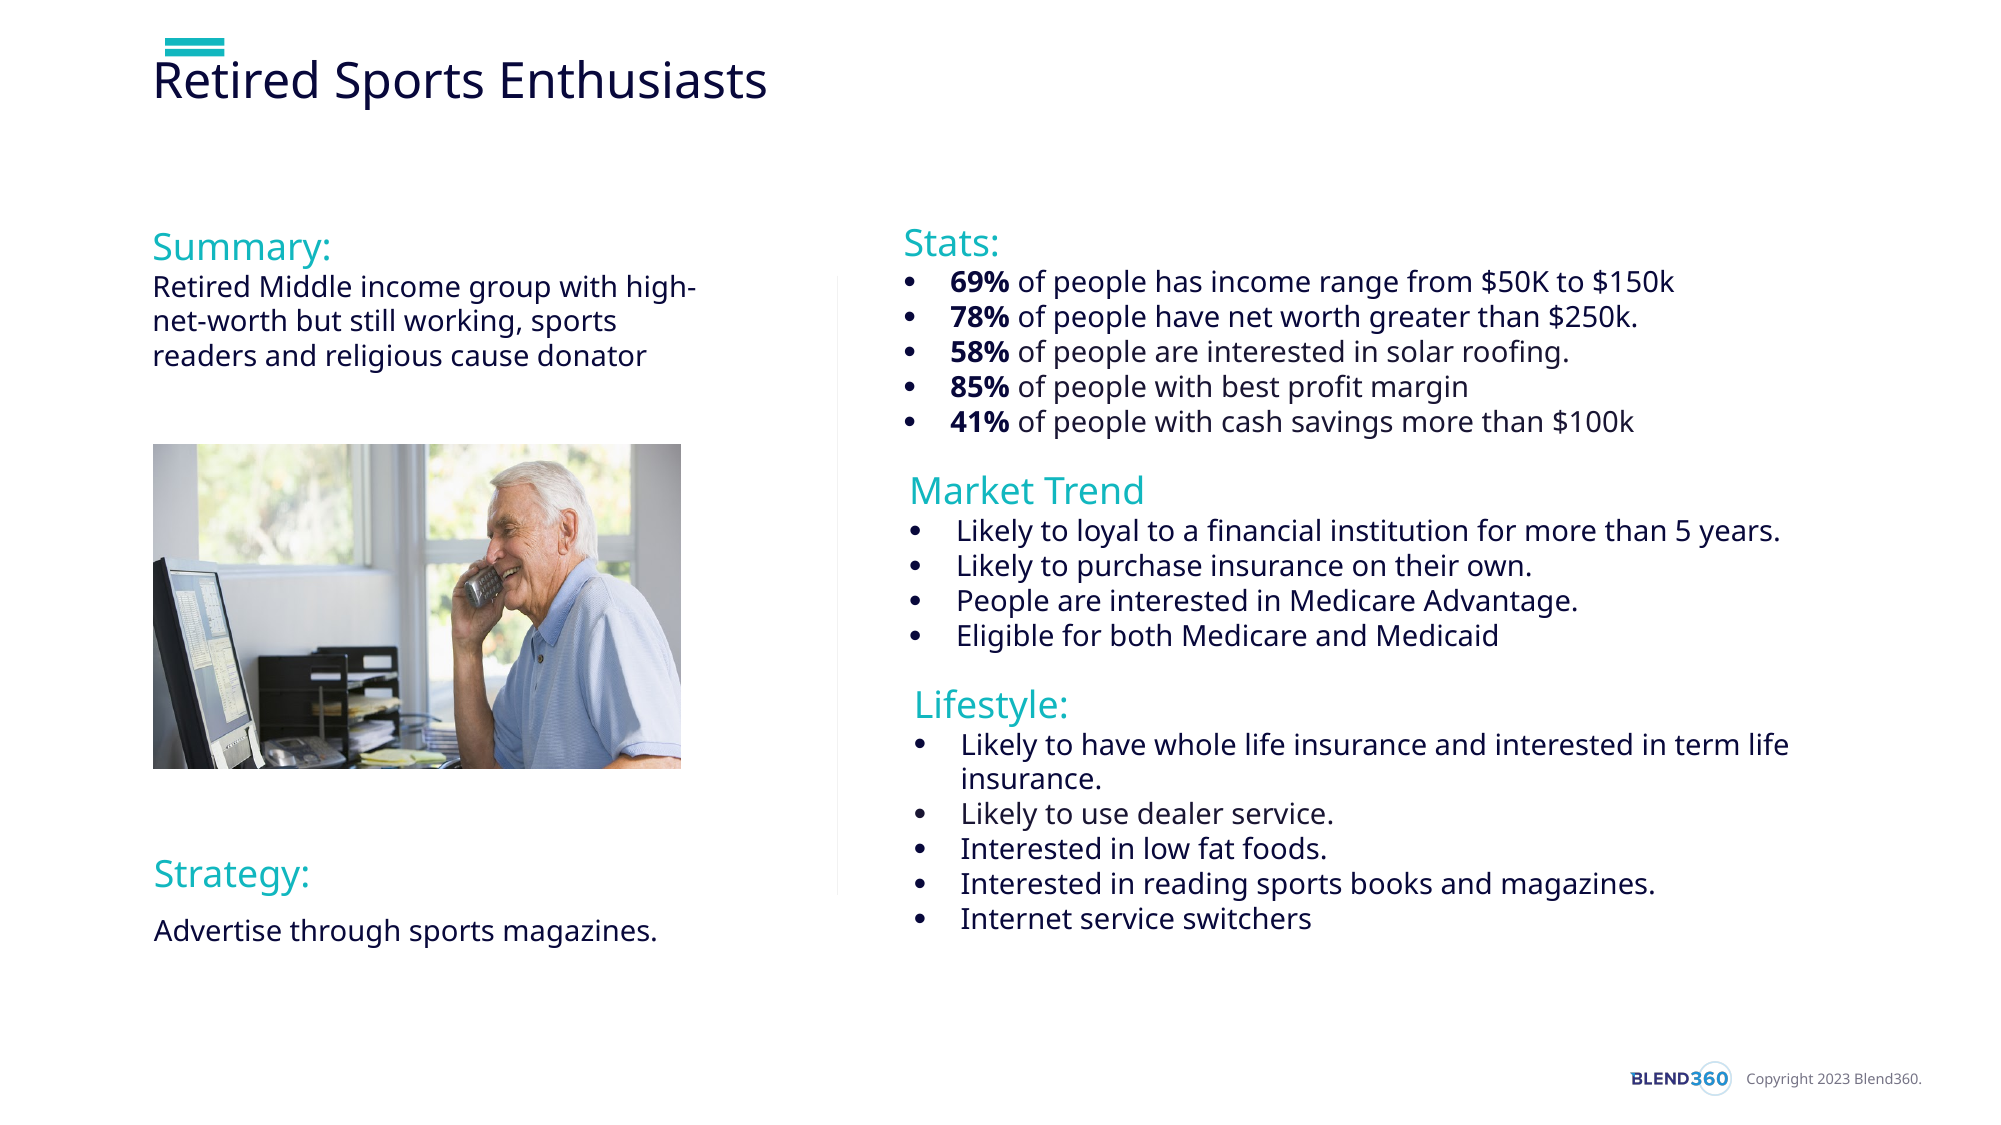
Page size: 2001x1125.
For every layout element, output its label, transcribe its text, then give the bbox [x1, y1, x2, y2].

picture [1630, 1061, 1732, 1096]
text_box [164, 37, 225, 47]
picture [153, 444, 681, 769]
text_box Summary: Retired Middle income group with high-net-worth but still working, sports readers and religious cause donator [137, 187, 720, 381]
text_box Strategy: Advertise through sports magazines. [153, 827, 888, 1015]
title Retired Sports Enthusiasts [137, 47, 1863, 104]
text_box Lifestyle: Likely to have whole life insurance and interested in term life insurance. Likely to use dealer service. Interested in low fat foods. Interested in reading sports books and magazines. Internet service switchers [898, 673, 1899, 1013]
text_box Stats: 69% of people has income range from $50K to $150k 78% of people have net worth greater than $250k. 58% of people are interested in solar roofing. 85% of people with best profit margin 41% of people with cash savings more than $100k [903, 196, 1876, 544]
text_box Market Trend Likely to loyal to a financial institution for more than 5 years. Likely to purchase insurance on their own. People are interested in Medicare Advantage. Eligible for both Medicare and Medicaid [909, 544, 1876, 653]
